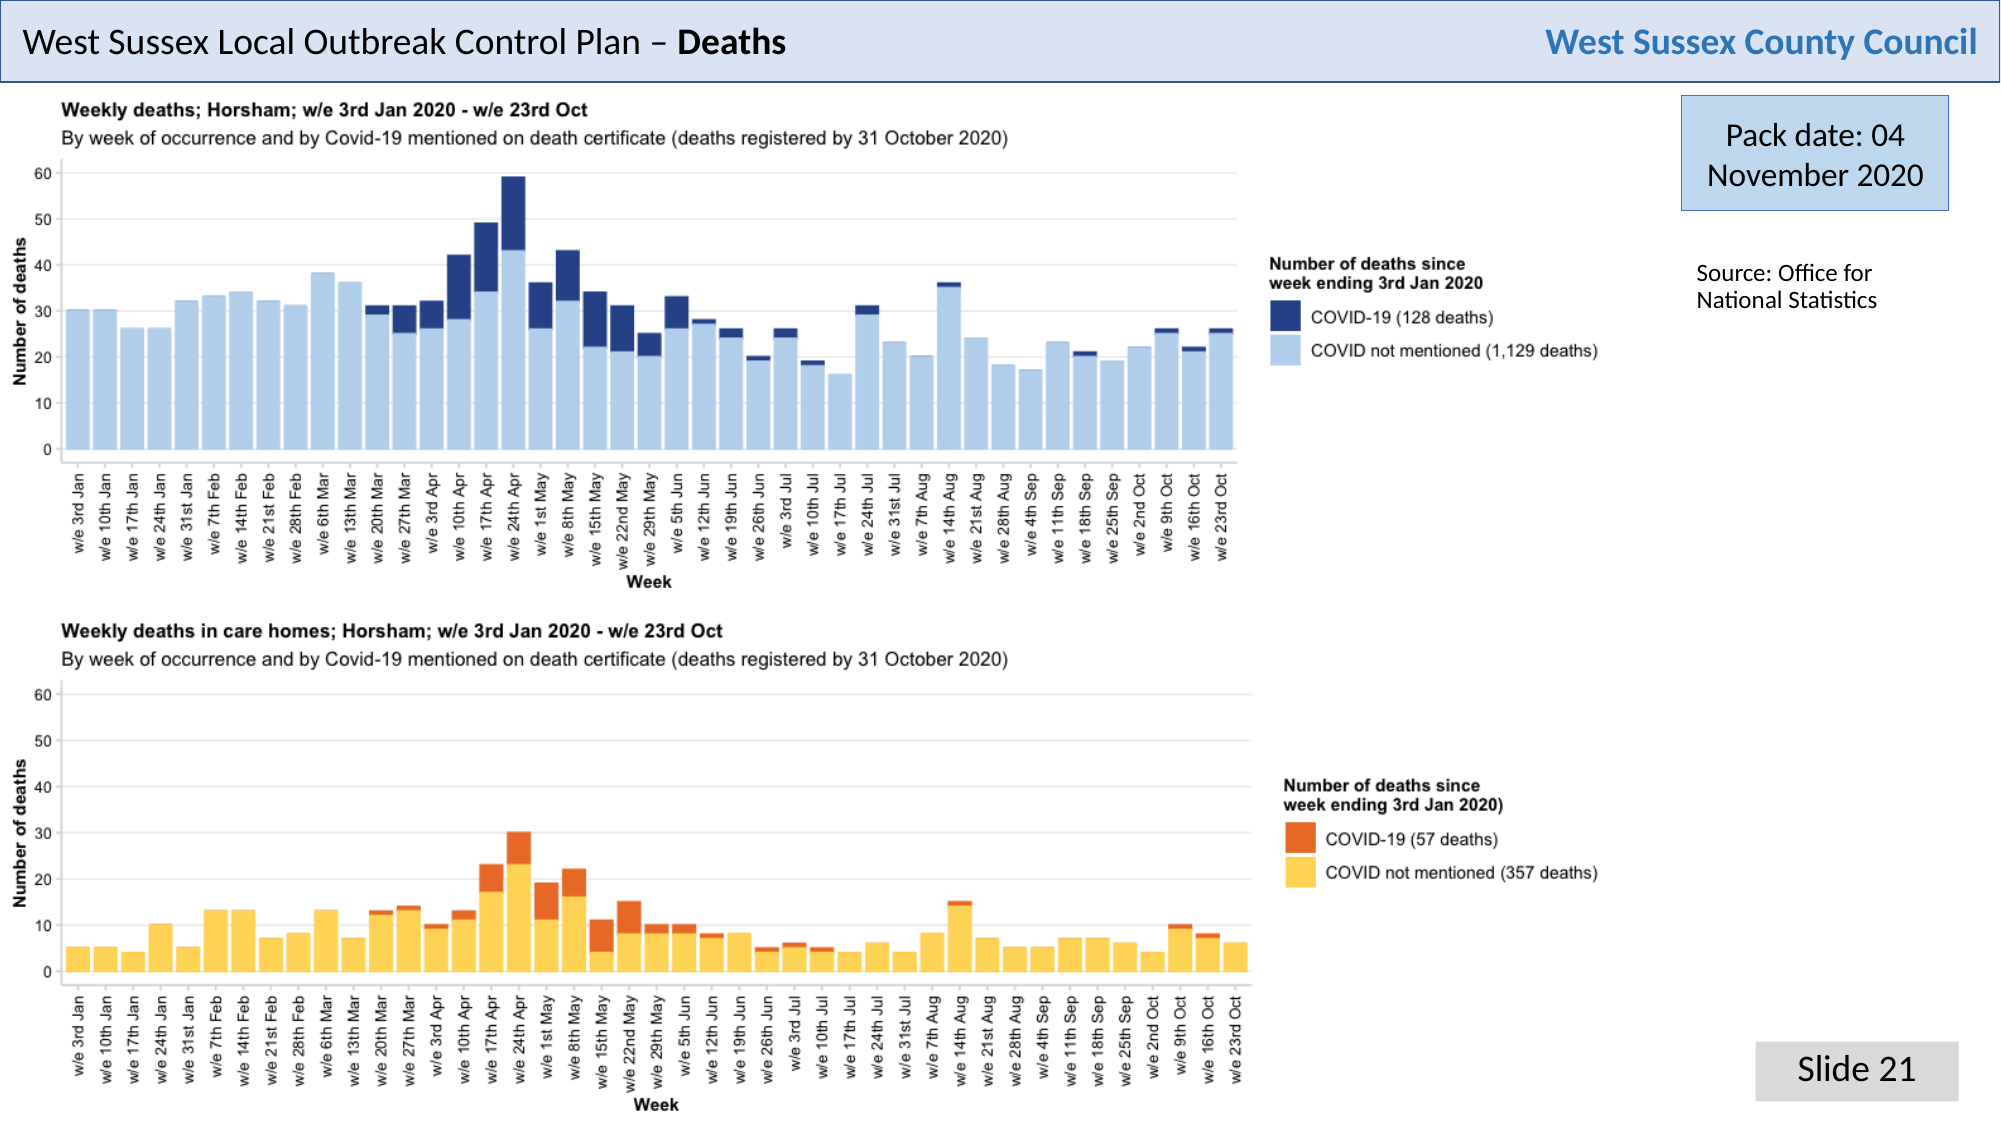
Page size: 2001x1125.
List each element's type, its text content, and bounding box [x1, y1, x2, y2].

list Slide 21 [1755, 1041, 1959, 1102]
picture [3, 612, 1619, 1125]
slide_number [1681, 95, 1949, 211]
picture [3, 91, 1619, 602]
list Source: Office for National Statistics [1681, 252, 1959, 289]
